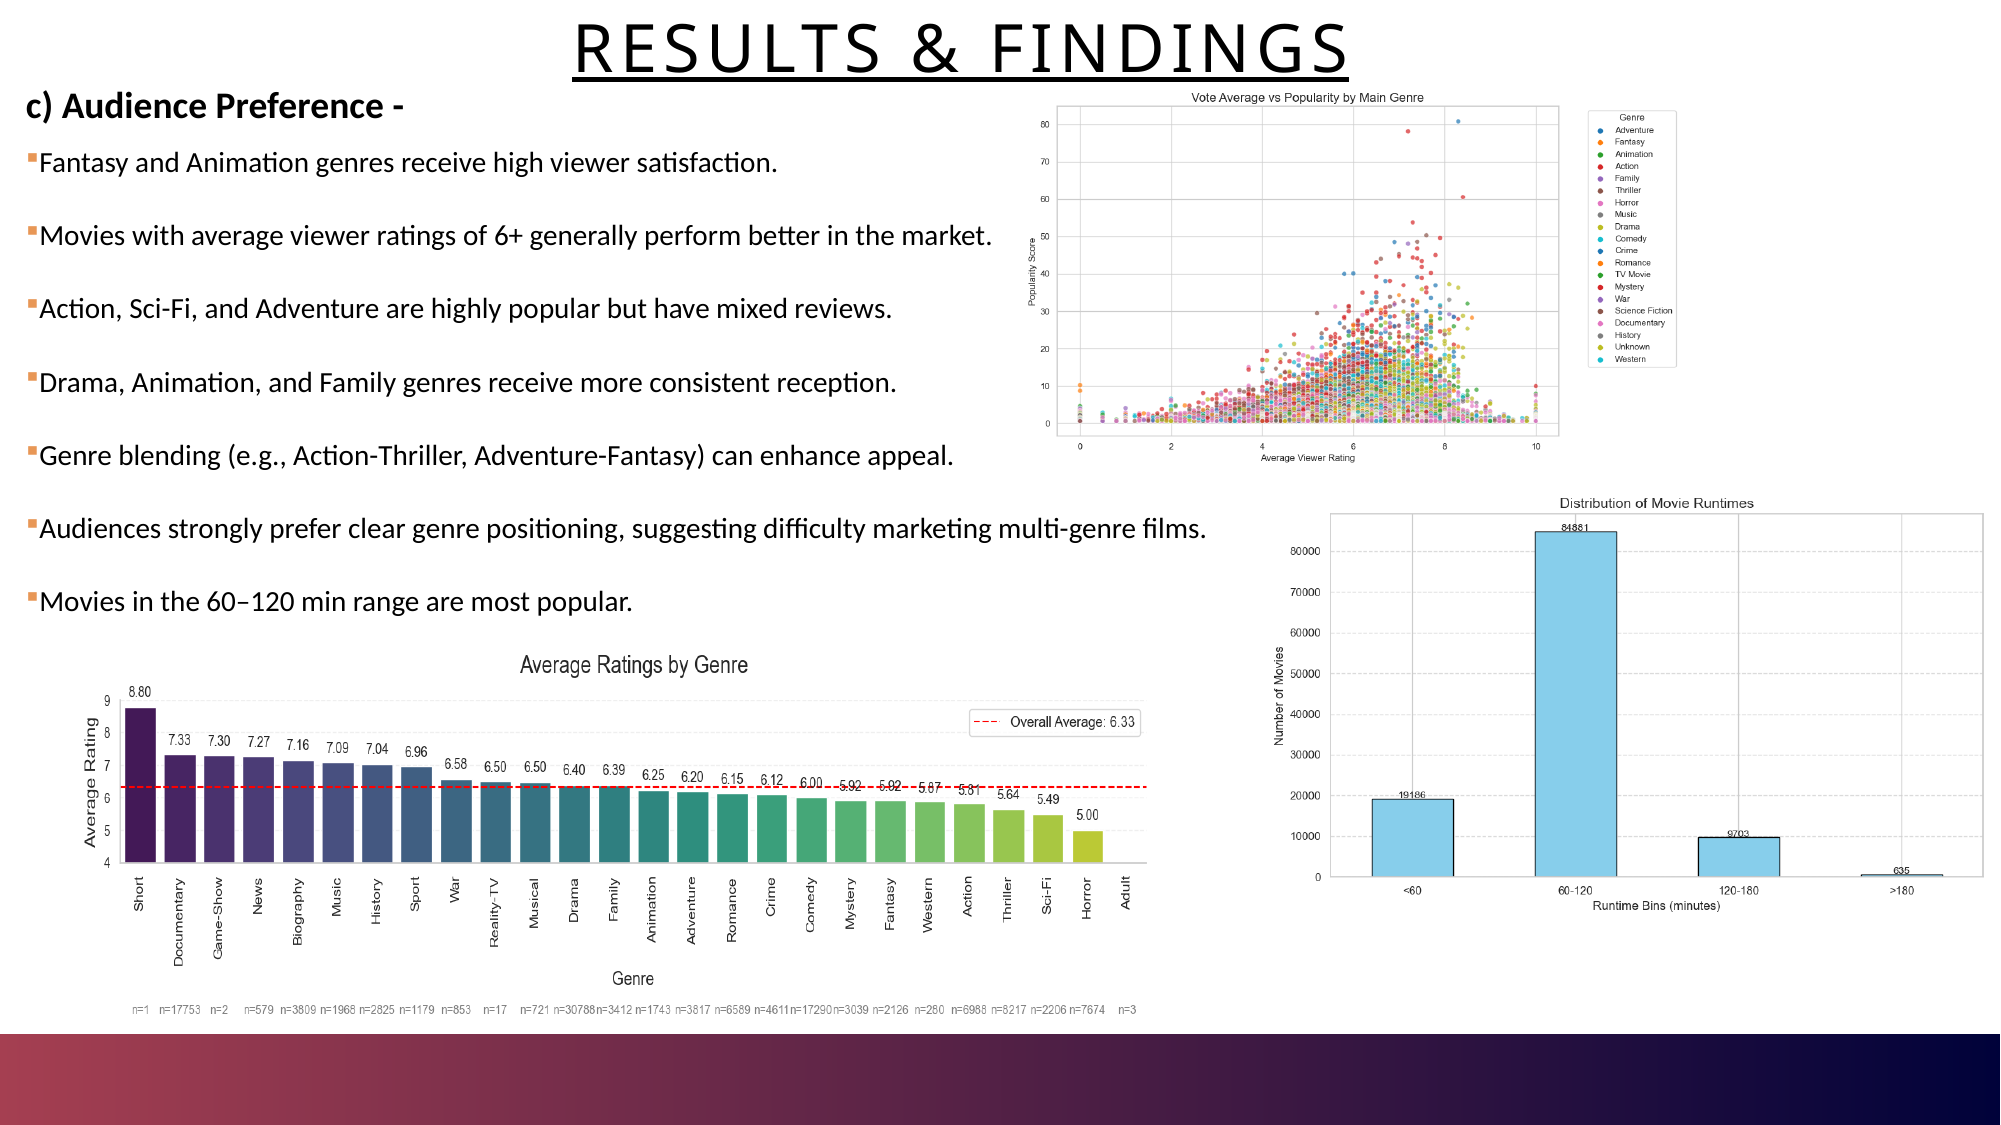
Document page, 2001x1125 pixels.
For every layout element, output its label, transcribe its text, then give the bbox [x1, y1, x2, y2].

picture [1022, 87, 1681, 469]
picture [1266, 489, 1990, 920]
list c) Audience Preference - Fantasy and Animation genres receive high viewer satisfaction. Movies with average viewer ratings of 6+ generally perform better in the market. Action, Sci-Fi, and Adventure are highly popular but have mixed reviews. Drama, Animation, and Family genres receive more consistent reception. Genre blending (e.g., Action-Thriller, Adventure-Fantasy) can enhance appeal. Audiences strongly prefer clear genre positioning, suggesting difficulty marketing multi-genre films. Movies in the 60–120 min range are most popular. [10, 78, 2000, 1033]
text_box [0, 1033, 2000, 1125]
title Results & Findings [98, 0, 1824, 78]
picture [76, 644, 1155, 1026]
